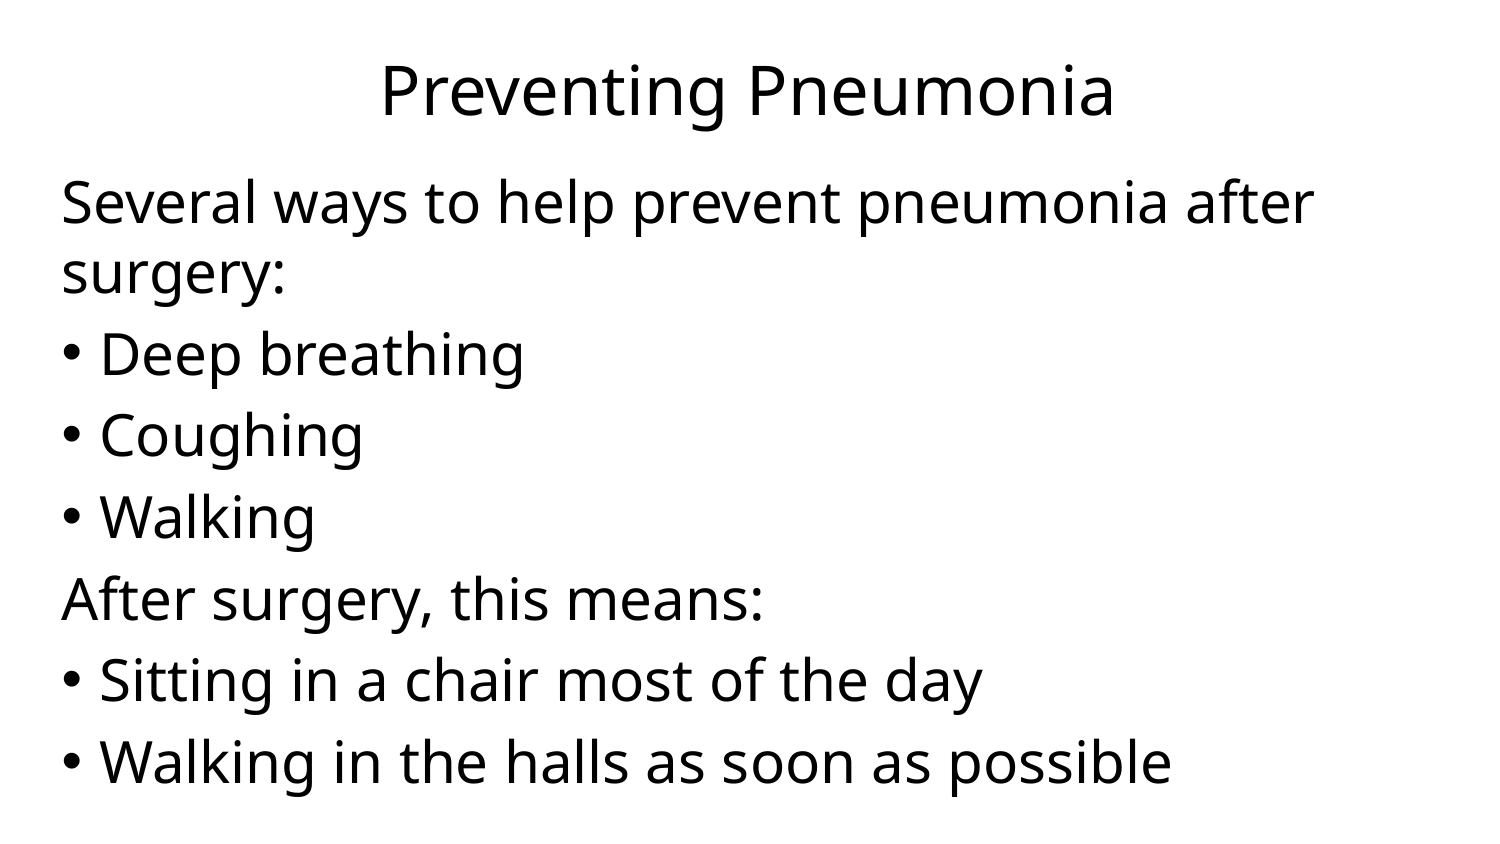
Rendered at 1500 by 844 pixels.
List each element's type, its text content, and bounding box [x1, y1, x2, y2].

list Several ways to help prevent pneumonia after surgery: Deep breathing Coughing Walking After surgery, this means: Sitting in a chair most of the day Walking in the halls as soon as possible [46, 157, 1450, 810]
title Preventing Pneumonia [46, 33, 1450, 143]
